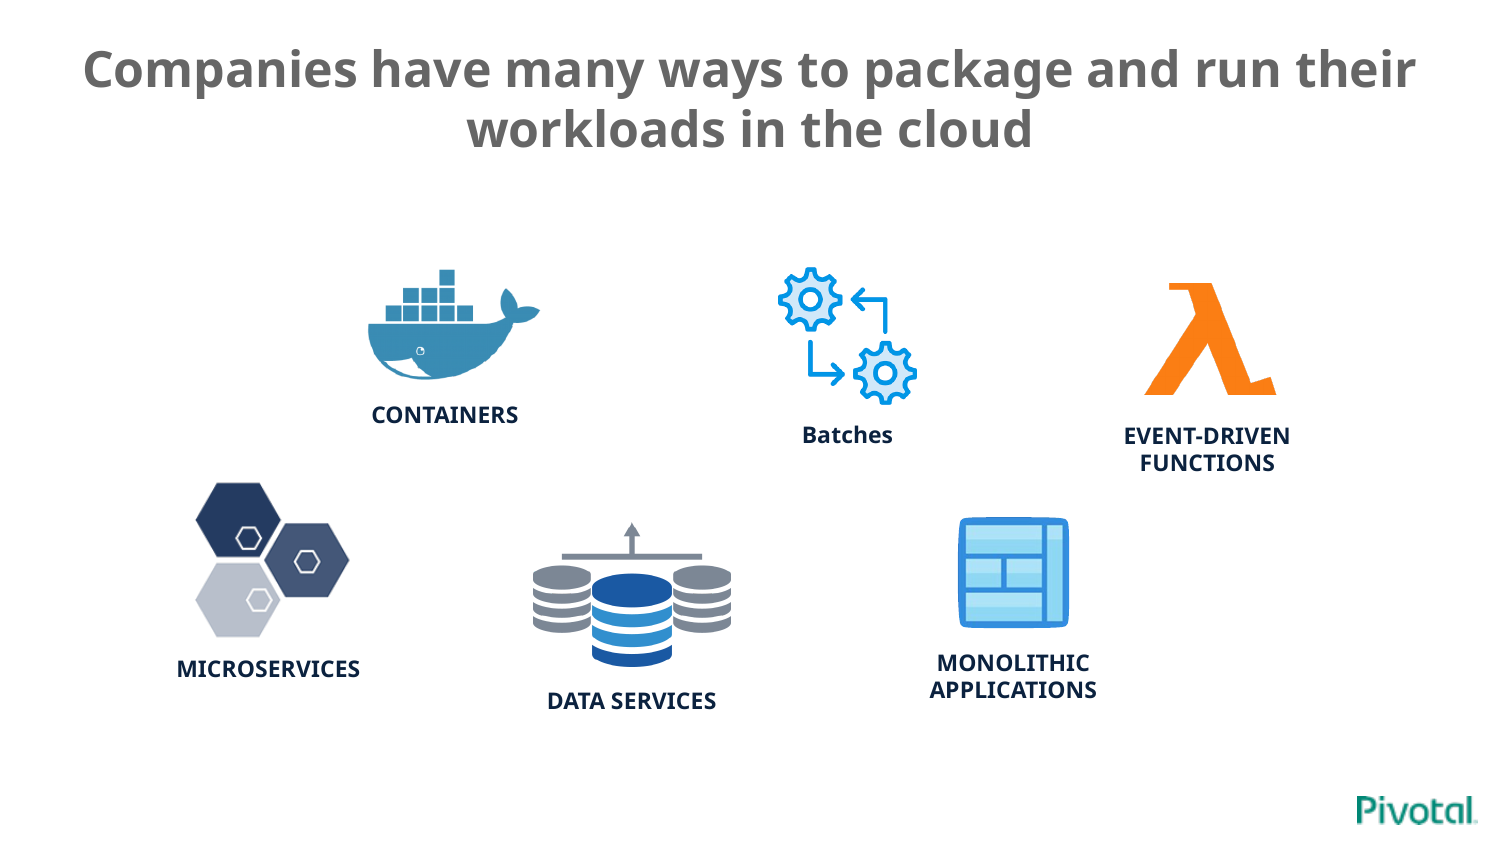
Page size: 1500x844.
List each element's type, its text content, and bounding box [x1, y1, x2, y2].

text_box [717, 267, 978, 456]
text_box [1077, 283, 1338, 484]
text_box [883, 516, 1144, 711]
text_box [137, 470, 399, 690]
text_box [488, 506, 775, 722]
picture [1357, 796, 1478, 825]
text_box Companies have many ways to package and run their workloads in the cloud [21, 30, 1479, 166]
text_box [314, 237, 576, 436]
